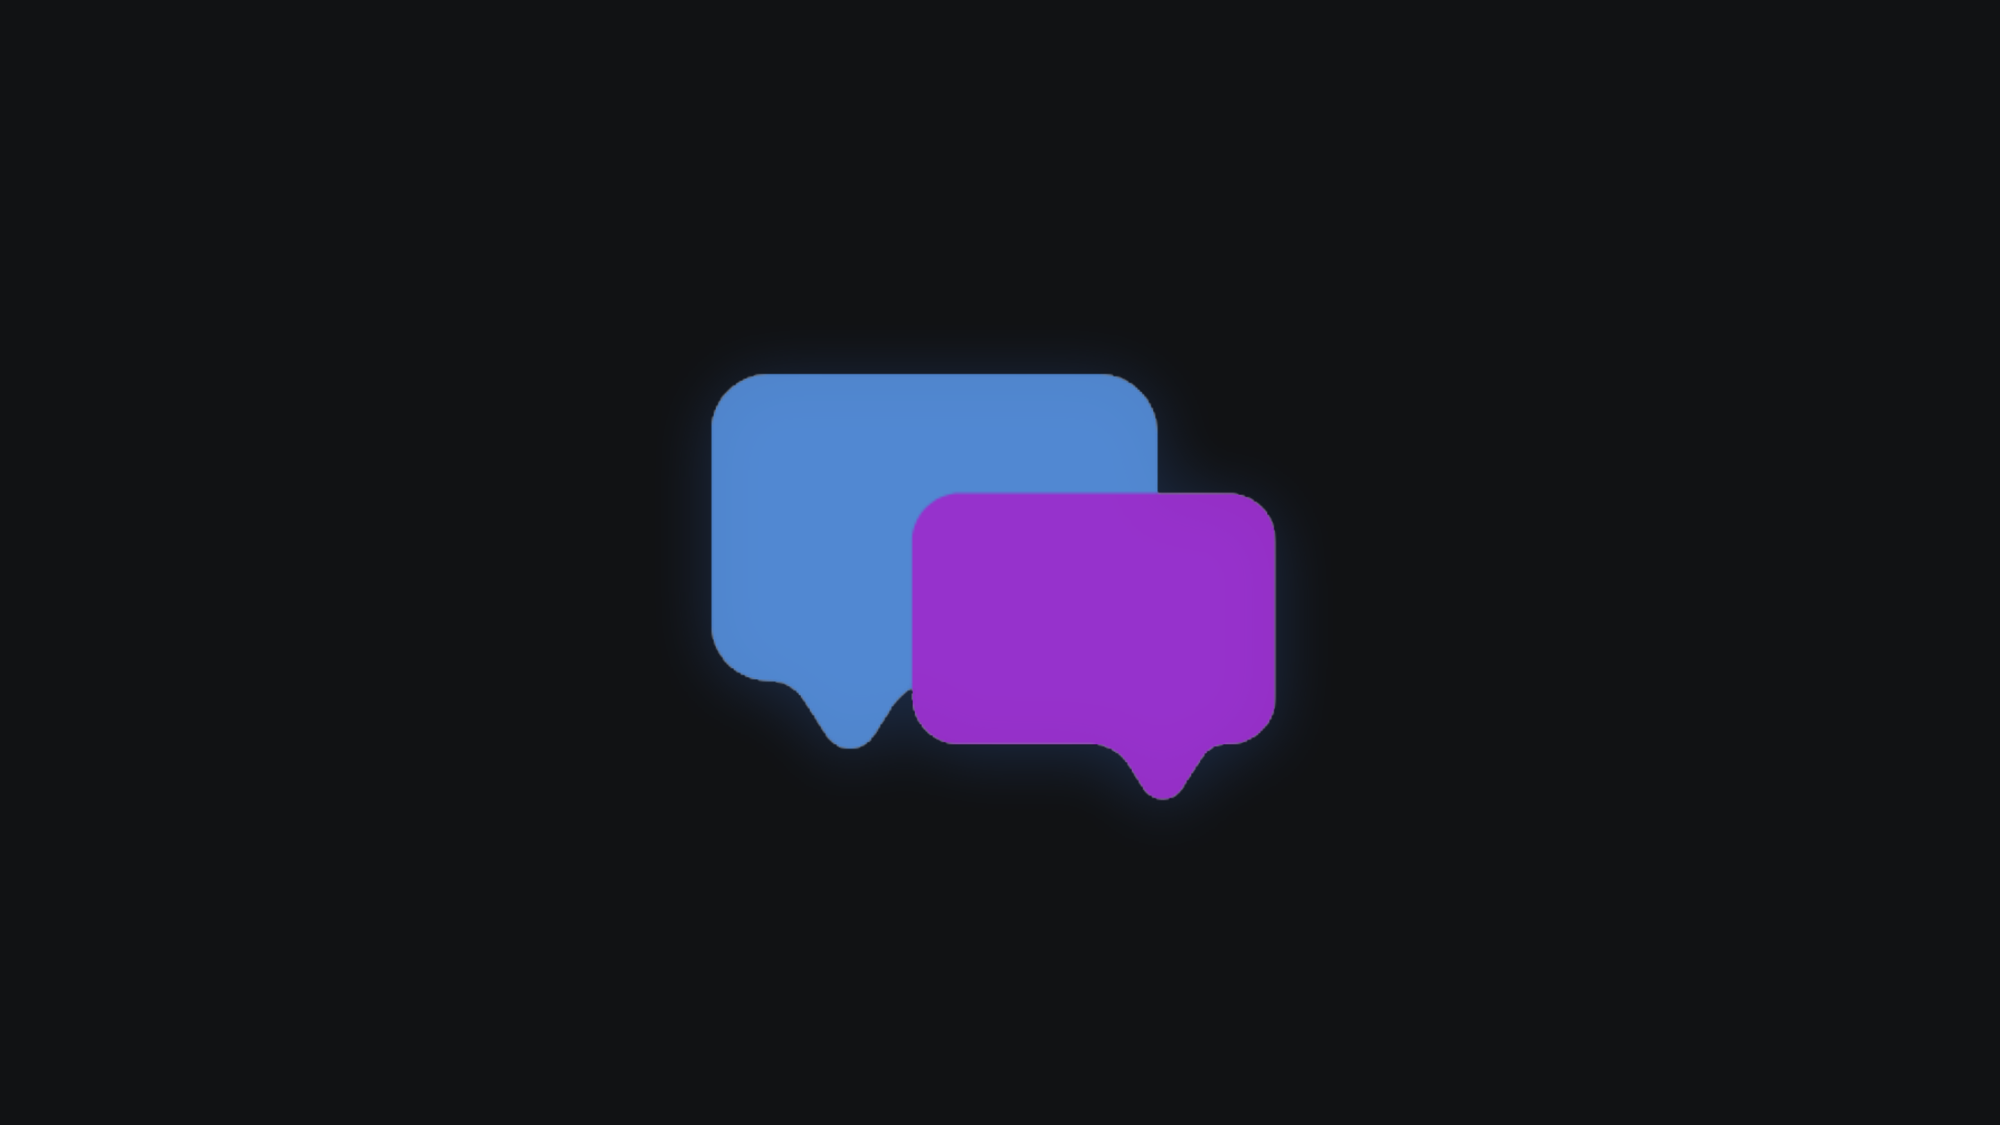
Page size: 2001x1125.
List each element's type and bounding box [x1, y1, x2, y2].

picture [441, 3, 1559, 1122]
